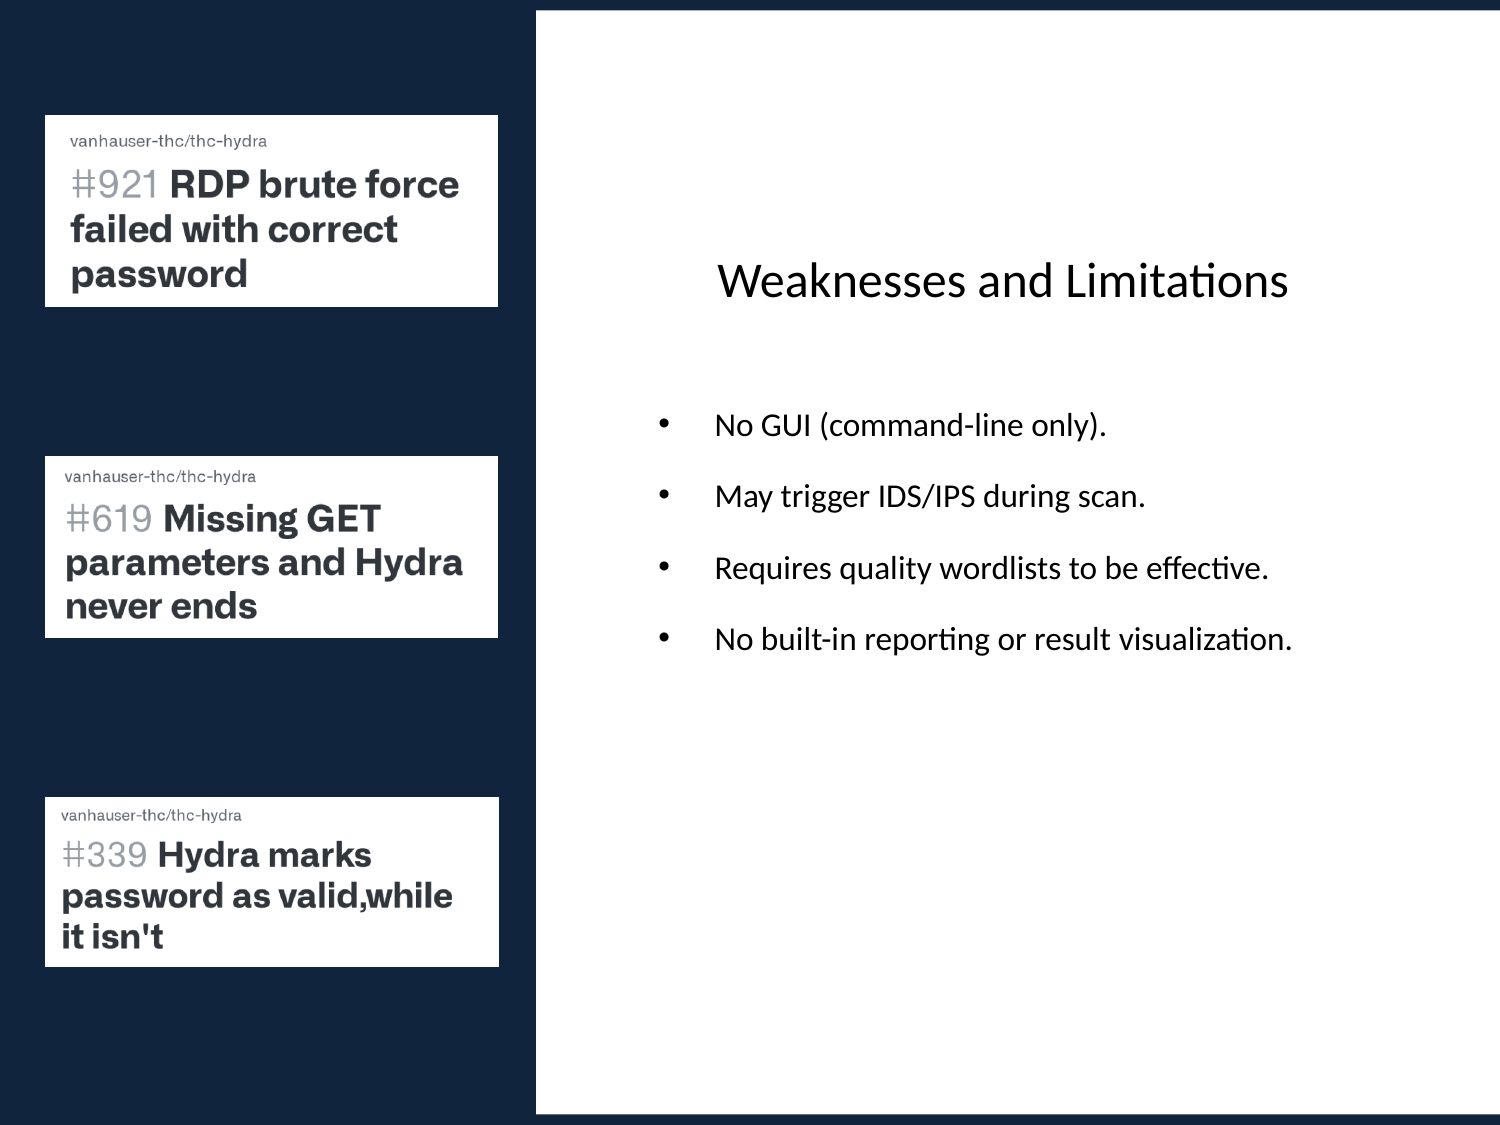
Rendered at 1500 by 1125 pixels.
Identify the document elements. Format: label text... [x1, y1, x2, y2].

picture [45, 456, 499, 638]
title Weaknesses and Limitations [643, 130, 1363, 316]
list No GUI (command-line only). May trigger IDS/IPS during scan. Requires quality wordlists to be effective. No built-in reporting or result visualization. [643, 348, 1363, 956]
picture [45, 797, 499, 968]
picture [45, 115, 499, 308]
text_box [521, 0, 1500, 12]
text_box [0, 0, 538, 1125]
text_box [538, 12, 1500, 1112]
text_box [521, 1112, 1500, 1125]
